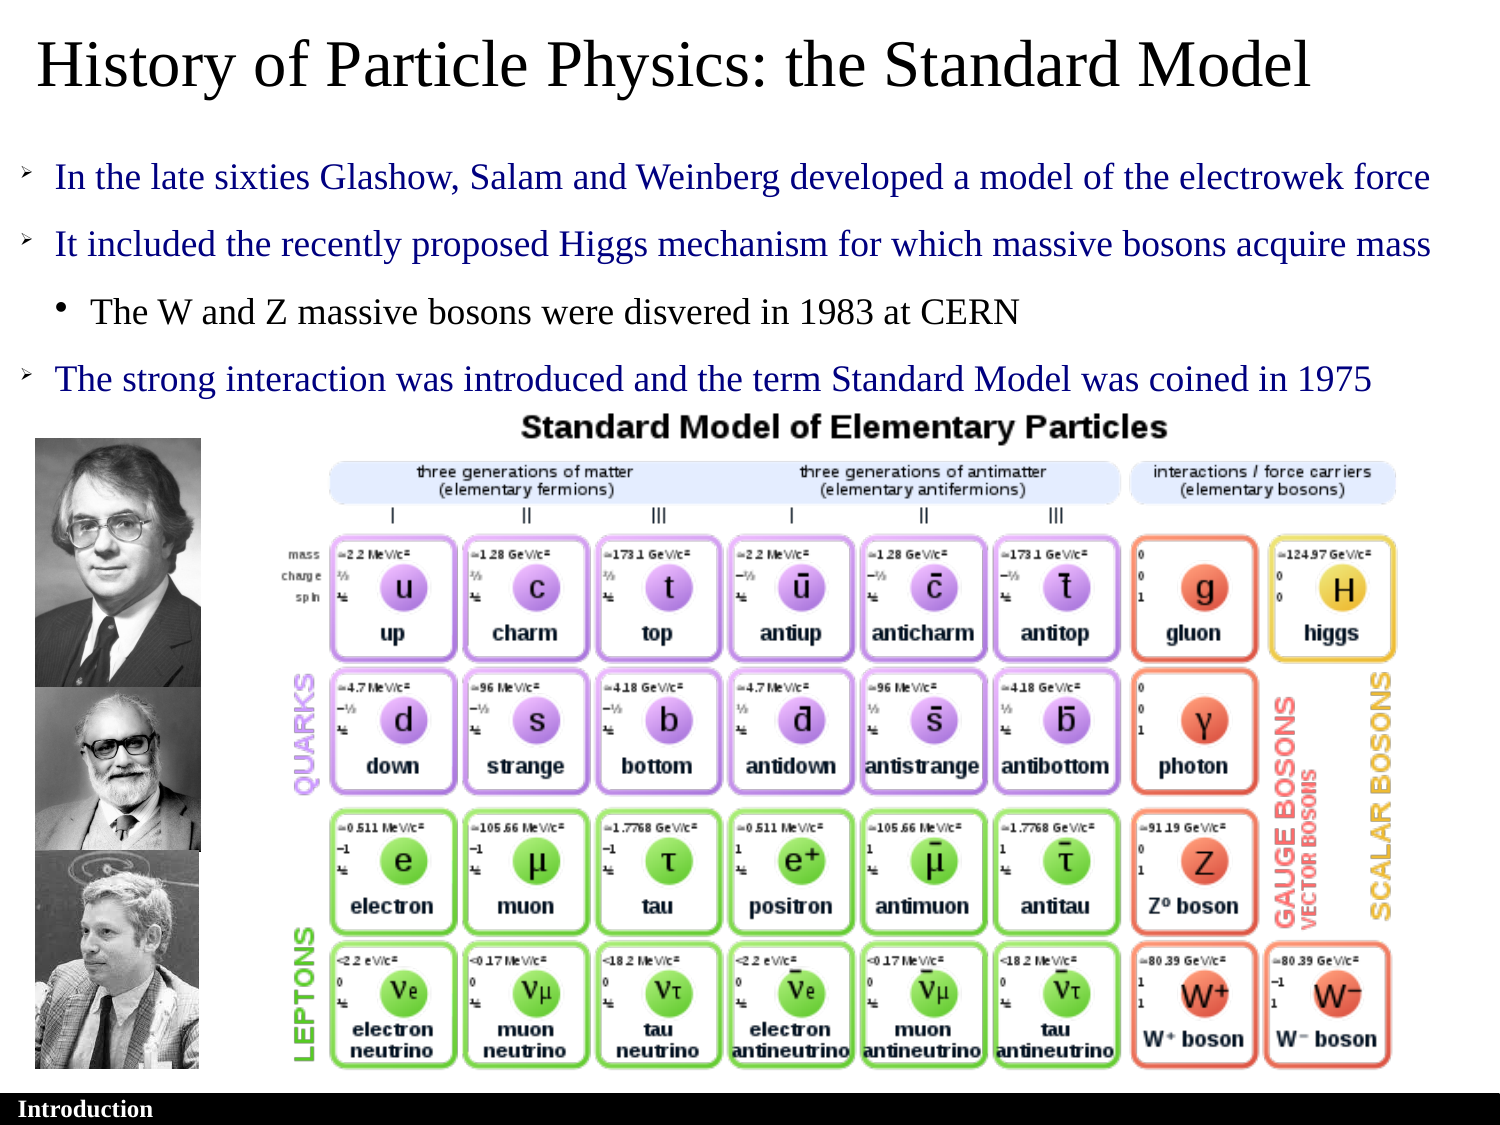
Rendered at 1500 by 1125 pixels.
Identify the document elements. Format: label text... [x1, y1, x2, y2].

picture [35, 438, 201, 1069]
text_box History of Particle Physics: the Standard Model [16, 12, 1335, 117]
text_box In the late sixties Glashow, Salam and Weinberg developed a model of the electrowek force It included the recently proposed Higgs mechanism for which massive bosons acquire mass The W and Z massive bosons were disvered in 1983 at CERN The strong interaction was introduced and the term Standard Model was coined in 1975 [0, 117, 1500, 260]
picture [277, 389, 1412, 1095]
